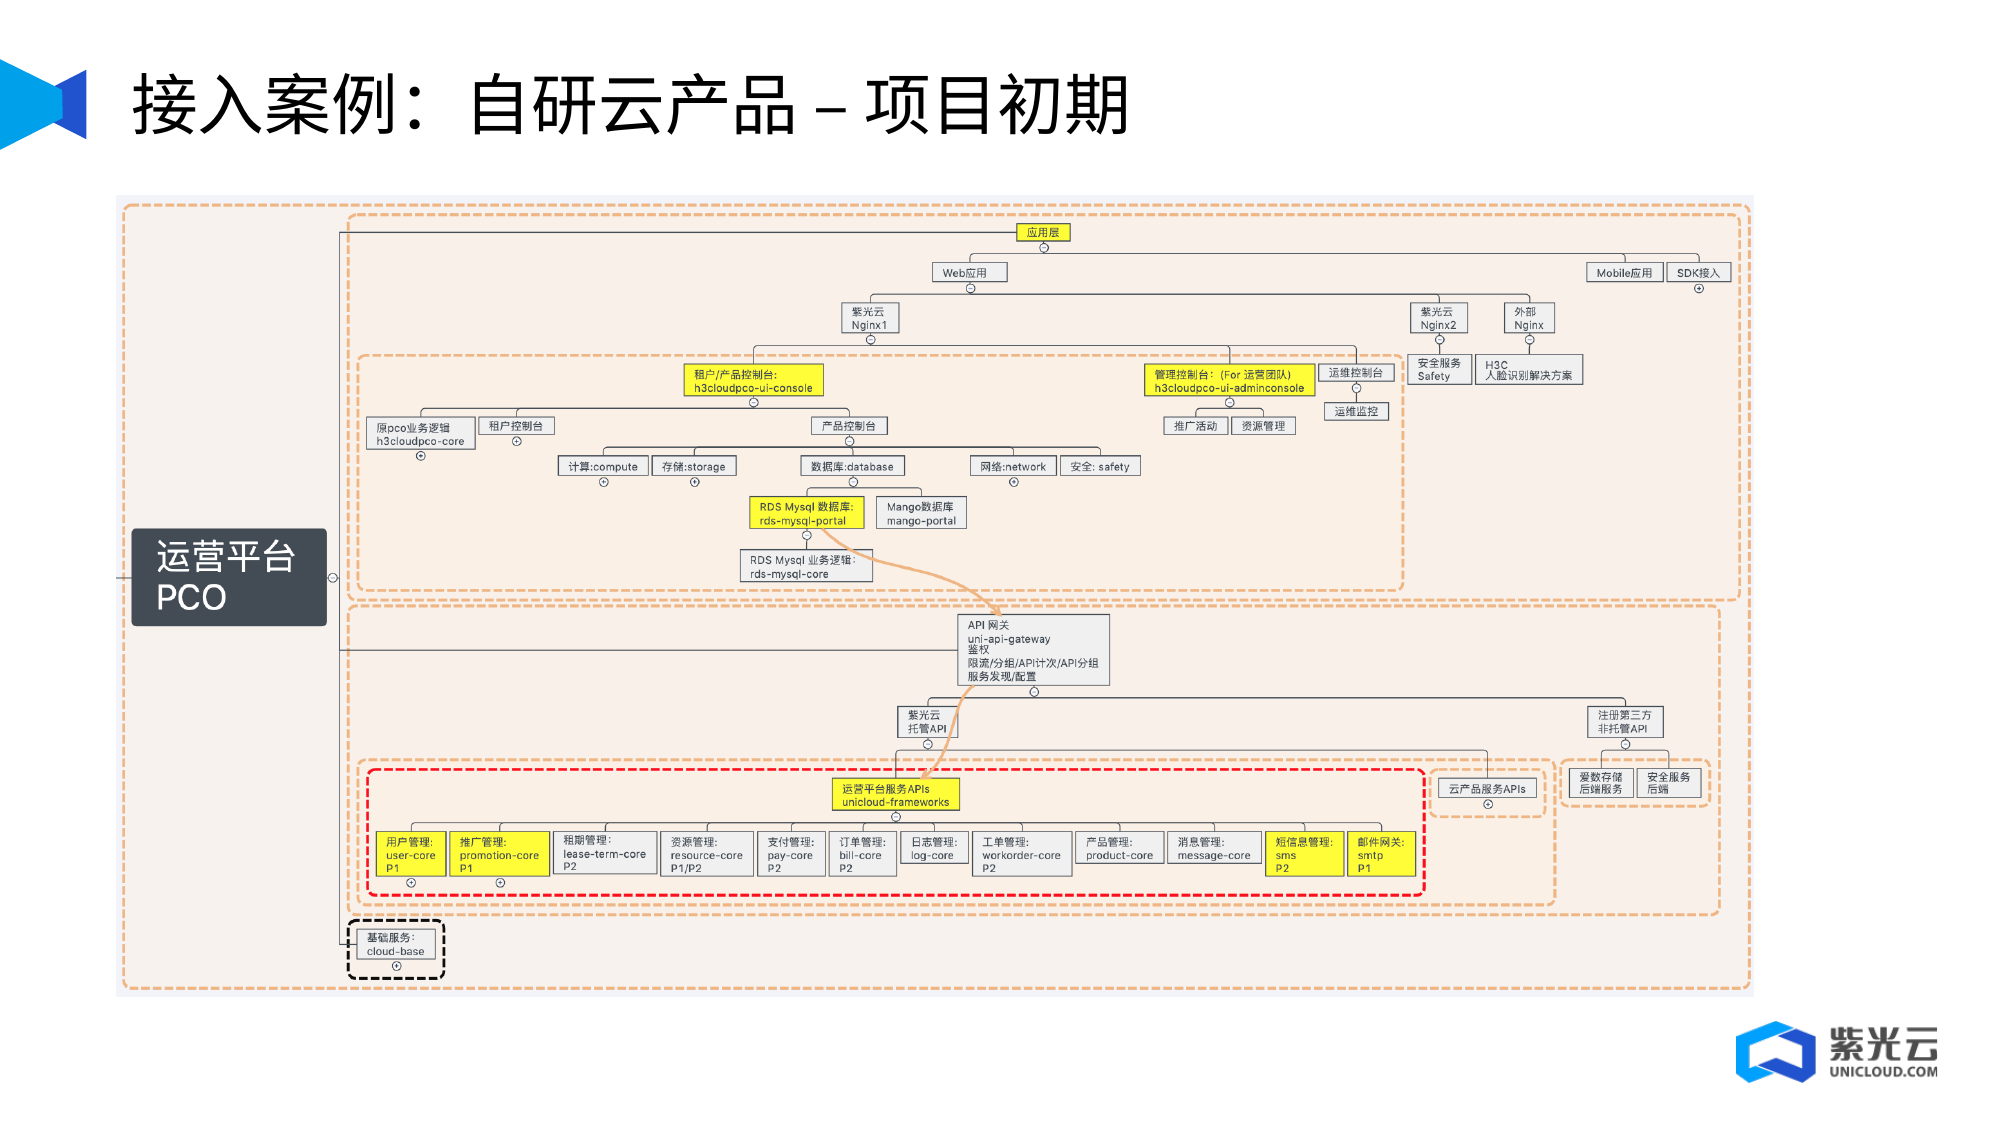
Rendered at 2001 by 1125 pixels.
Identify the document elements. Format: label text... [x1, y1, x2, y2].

picture [116, 195, 1754, 997]
title 接入案例：自研云产品 – 项目初期 [116, 45, 1346, 171]
picture [1736, 1021, 1938, 1083]
